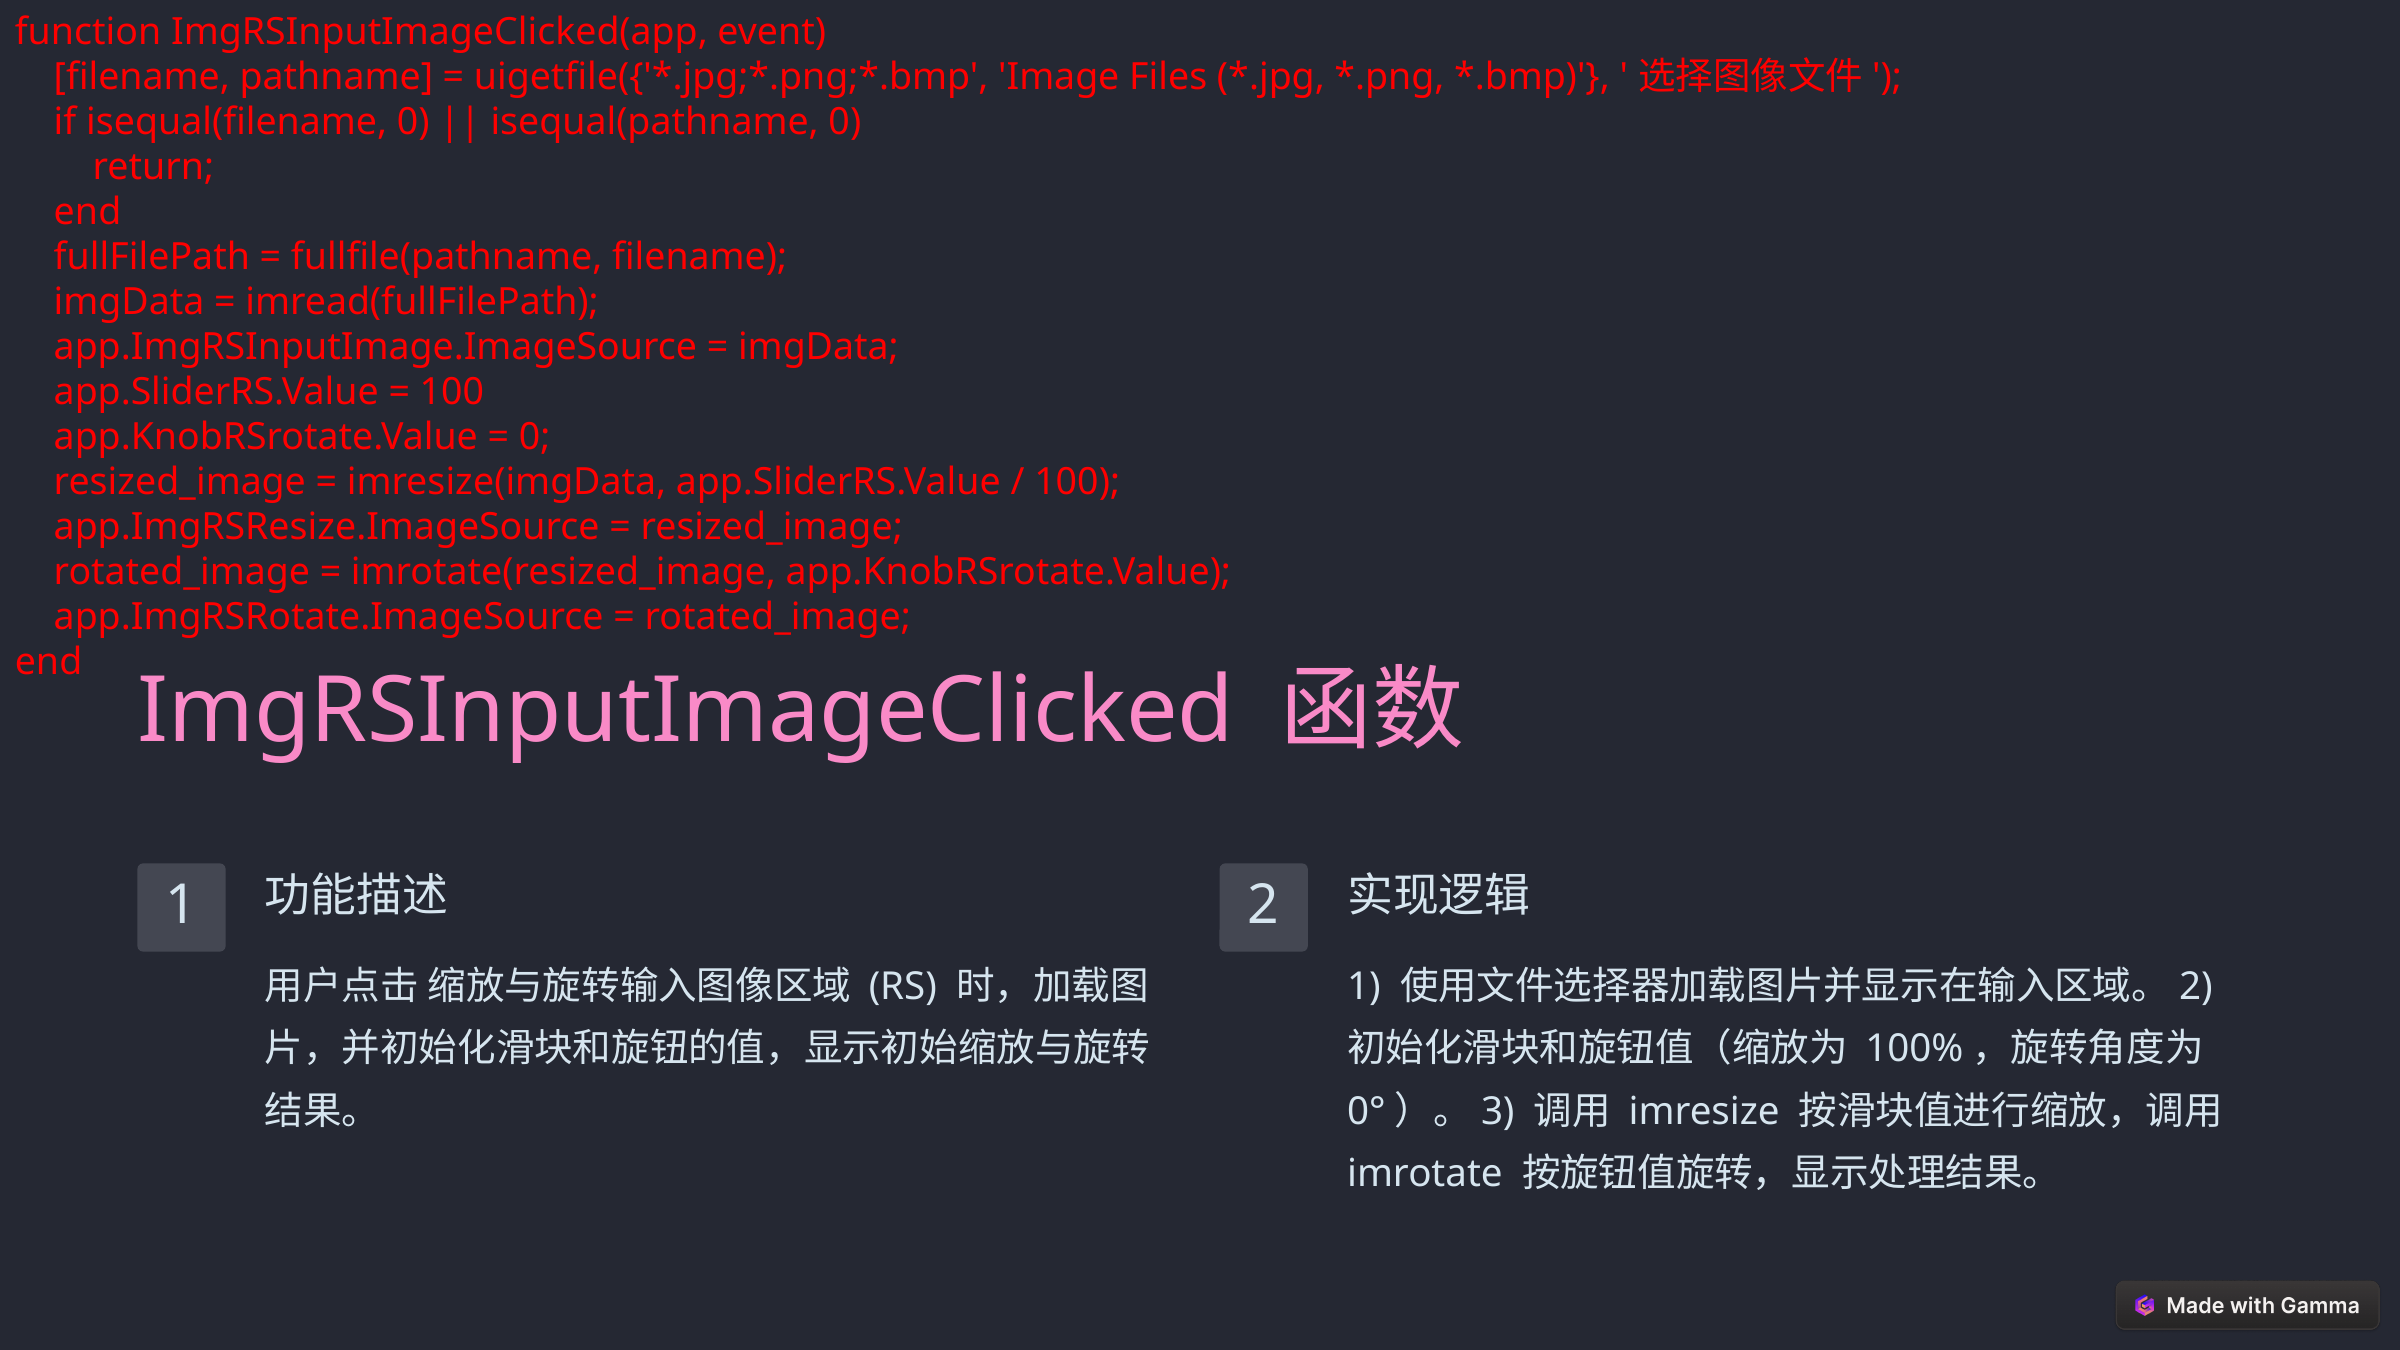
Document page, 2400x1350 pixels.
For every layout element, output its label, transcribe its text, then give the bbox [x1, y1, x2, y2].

text_box function ImgRSInputImageClicked(app, event) [filename, pathname] = uigetfile({'*.jpg;*.png;*.bmp', 'Image Files (*.jpg, *.png, *.bmp)'}, '选择图像文件'); if isequal(filename, 0) || isequal(pathname, 0) return; end fullFilePath = fullfile(pathname, filename); imgData = imread(fullFilePath); app.ImgRSInputImage.ImageSource = imgData; app.SliderRS.Value = 100 app.KnobRSrotate.Value = 0; resized_image = imresize(imgData, app.SliderRS.Value / 100); app.ImgRSResize.ImageSource = resized_image; rotated_image = imrotate(resized_image, app.KnobRSrotate.Value); app.ImgRSRotate.ImageSource = rotated_image; end [0, 0, 2184, 690]
text_box 功能描述 [265, 863, 727, 922]
text_box 1 [171, 879, 192, 936]
text_box [1219, 863, 1308, 952]
text_box 2 [1248, 879, 1279, 936]
picture [2106, 1271, 2389, 1339]
text_box 用户点击 缩放与旋转输入图像区域 (RS) 时，加载图片，并初始化滑块和旋钮的值，显示初始缩放与旋转结果。 [264, 944, 1181, 1134]
text_box ImgRSInputImageClicked 函数 [137, 690, 1433, 761]
text_box 1) 使用文件选择器加载图片并显示在输入区域。2) 初始化滑块和旋钮值（缩放为 100%，旋转角度为 0°）。3) 调用 imresize 按滑块值进行缩放，调用 imrotate 按旋钮值旋转，显示处理结果。 [1347, 944, 2263, 1196]
text_box [137, 863, 226, 952]
text_box 实现逻辑 [1347, 863, 1810, 922]
